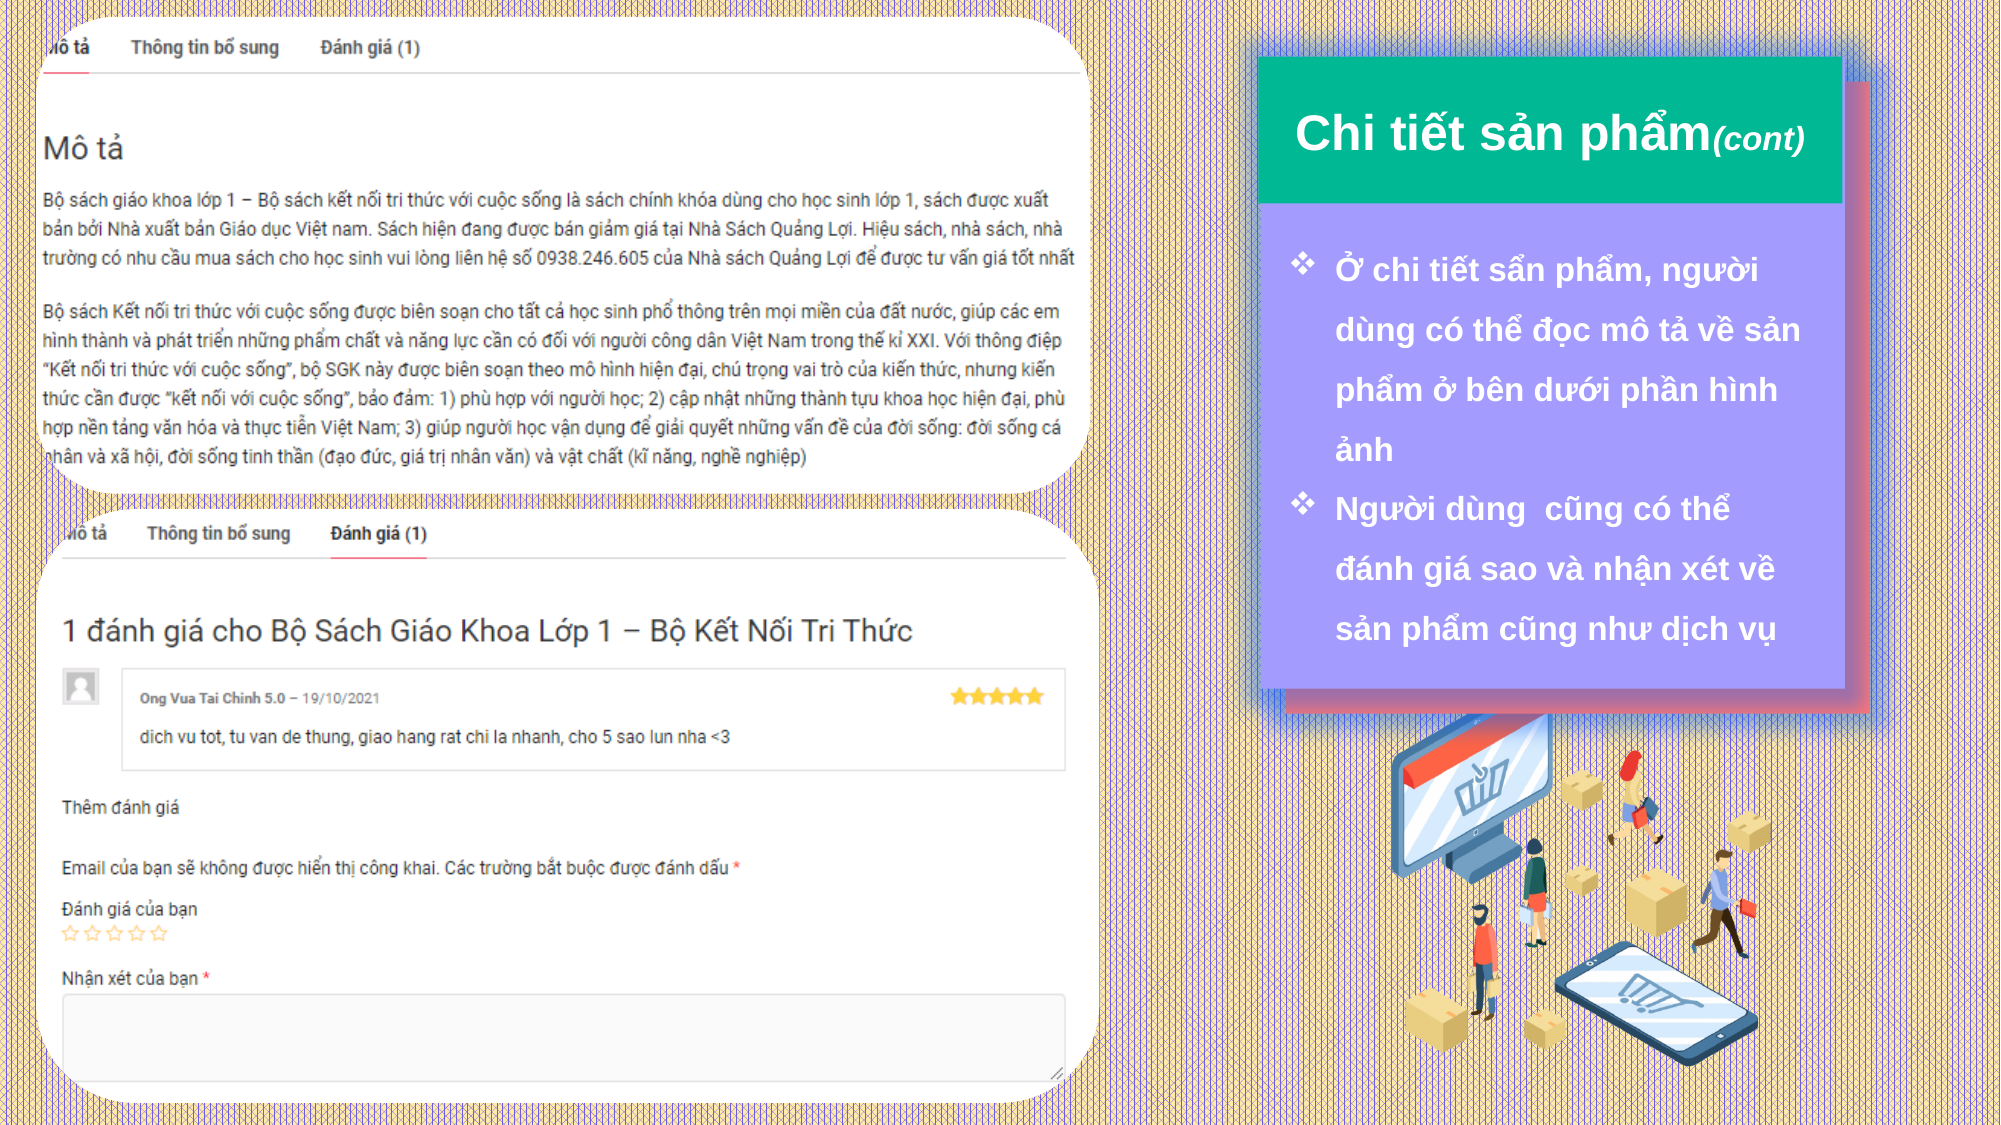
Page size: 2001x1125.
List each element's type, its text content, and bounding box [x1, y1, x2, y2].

picture [1386, 652, 1775, 1076]
picture [36, 509, 1100, 1103]
text_box Ở chi tiết sẩn phẩm, người dùng có thể đọc mô tả về sản phẩm ở bên dưới phần hình ảnh Người dùng cũng có thể đánh giá sao và nhận xét về sản phẩm cũng như dịch vụ [1273, 220, 1833, 655]
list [36, 16, 1091, 494]
text_box Chi tiết sản phẩm(cont) [1257, 56, 1843, 204]
text_box [1260, 56, 1846, 690]
